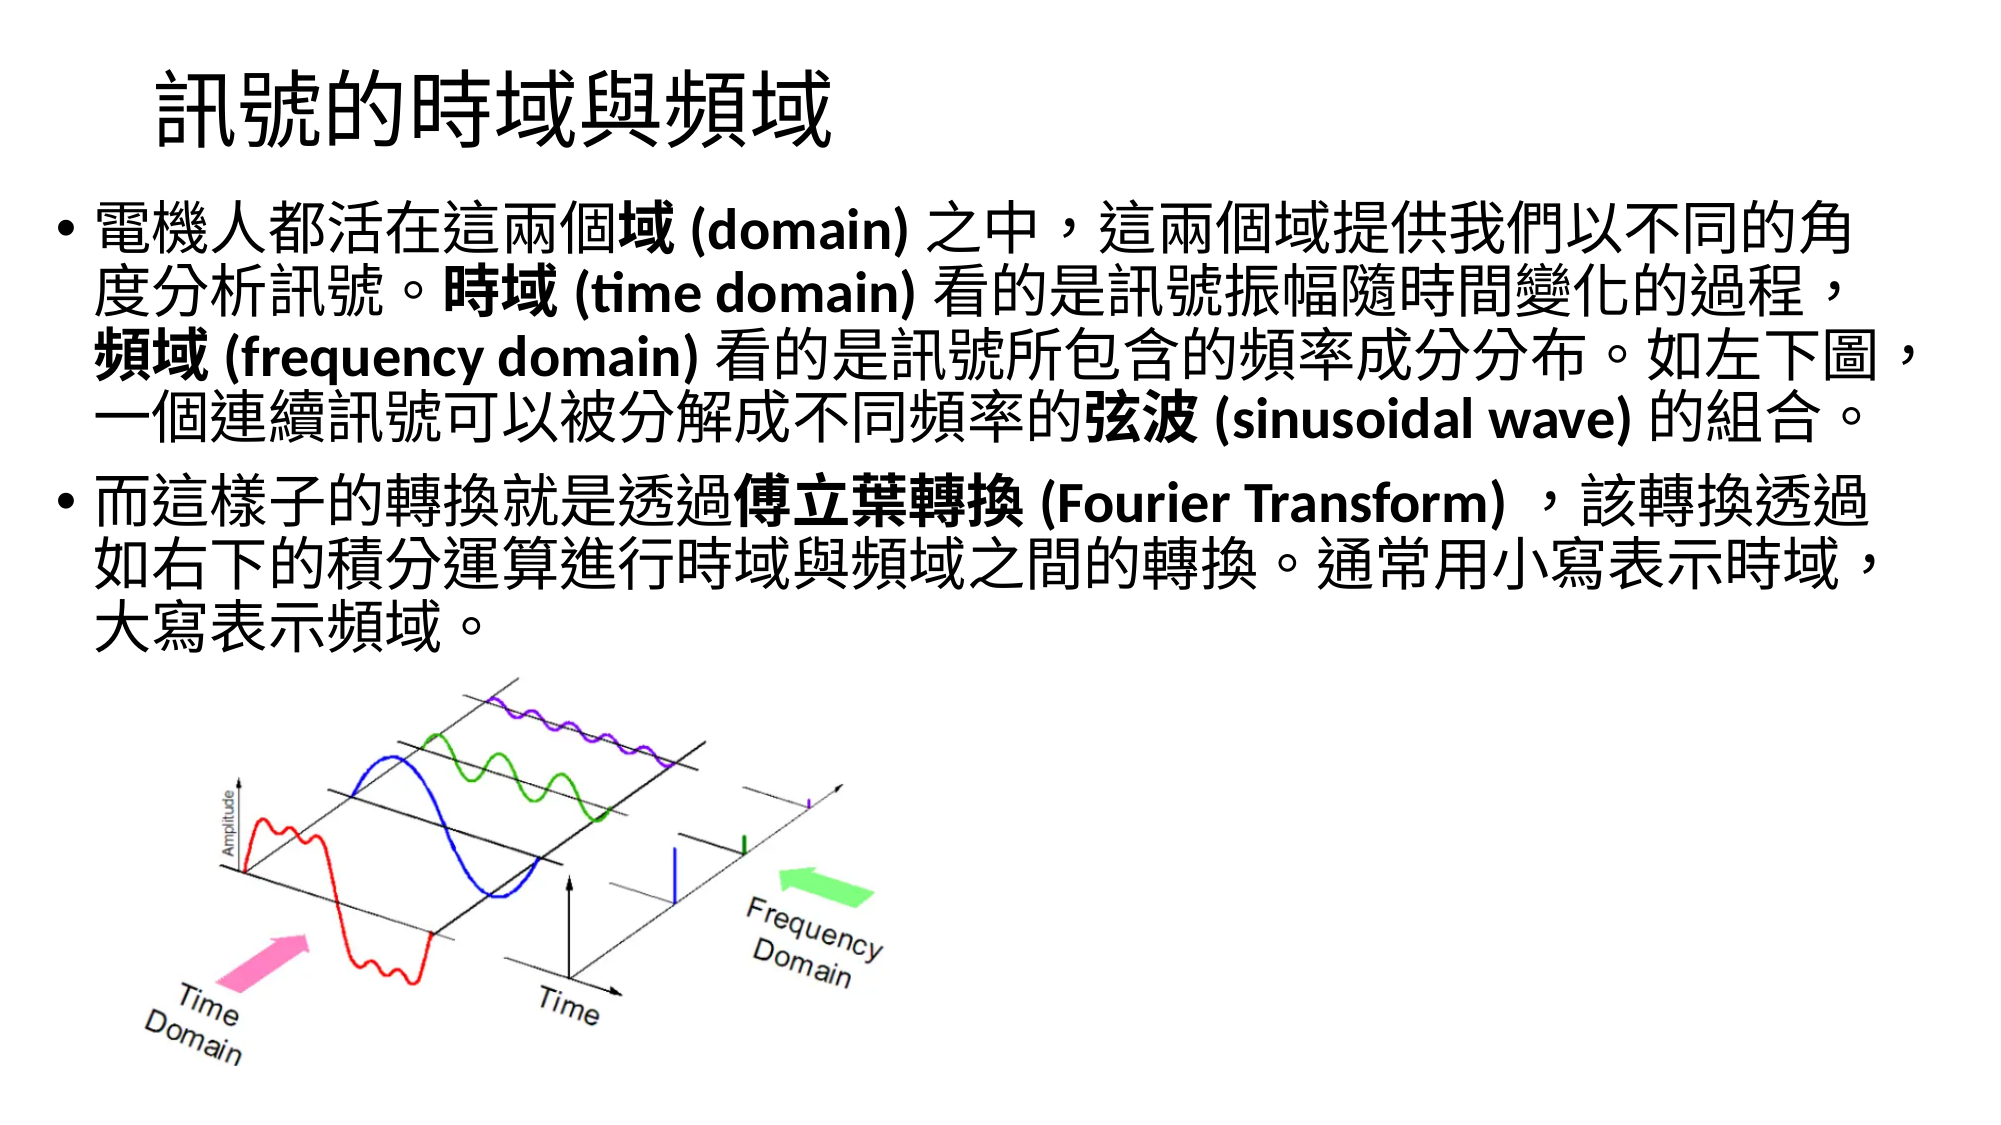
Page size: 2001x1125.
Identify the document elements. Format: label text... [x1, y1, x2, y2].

title 訊號的時域與頻域 [137, 59, 1863, 168]
picture [137, 668, 888, 1066]
list 電機人都活在這兩個域(domain)之中，這兩個域提供我們以不同的角度分析訊號。時域(time domain)看的是訊號振幅隨時間變化的過程，頻域(frequency domain)看的是訊號所包含的頻率成分分布。如左下圖，一個連續訊號可以被分解成不同頻率的弦波(sinusoidal wave)的組合。 而這樣子的轉換就是透過傅立葉轉換(Fourier Transform)，該轉換透過如右下的積分運算進行時域與頻域之間的轉換。通常用小寫表示時域，大寫表示頻域。 [40, 192, 1908, 1014]
